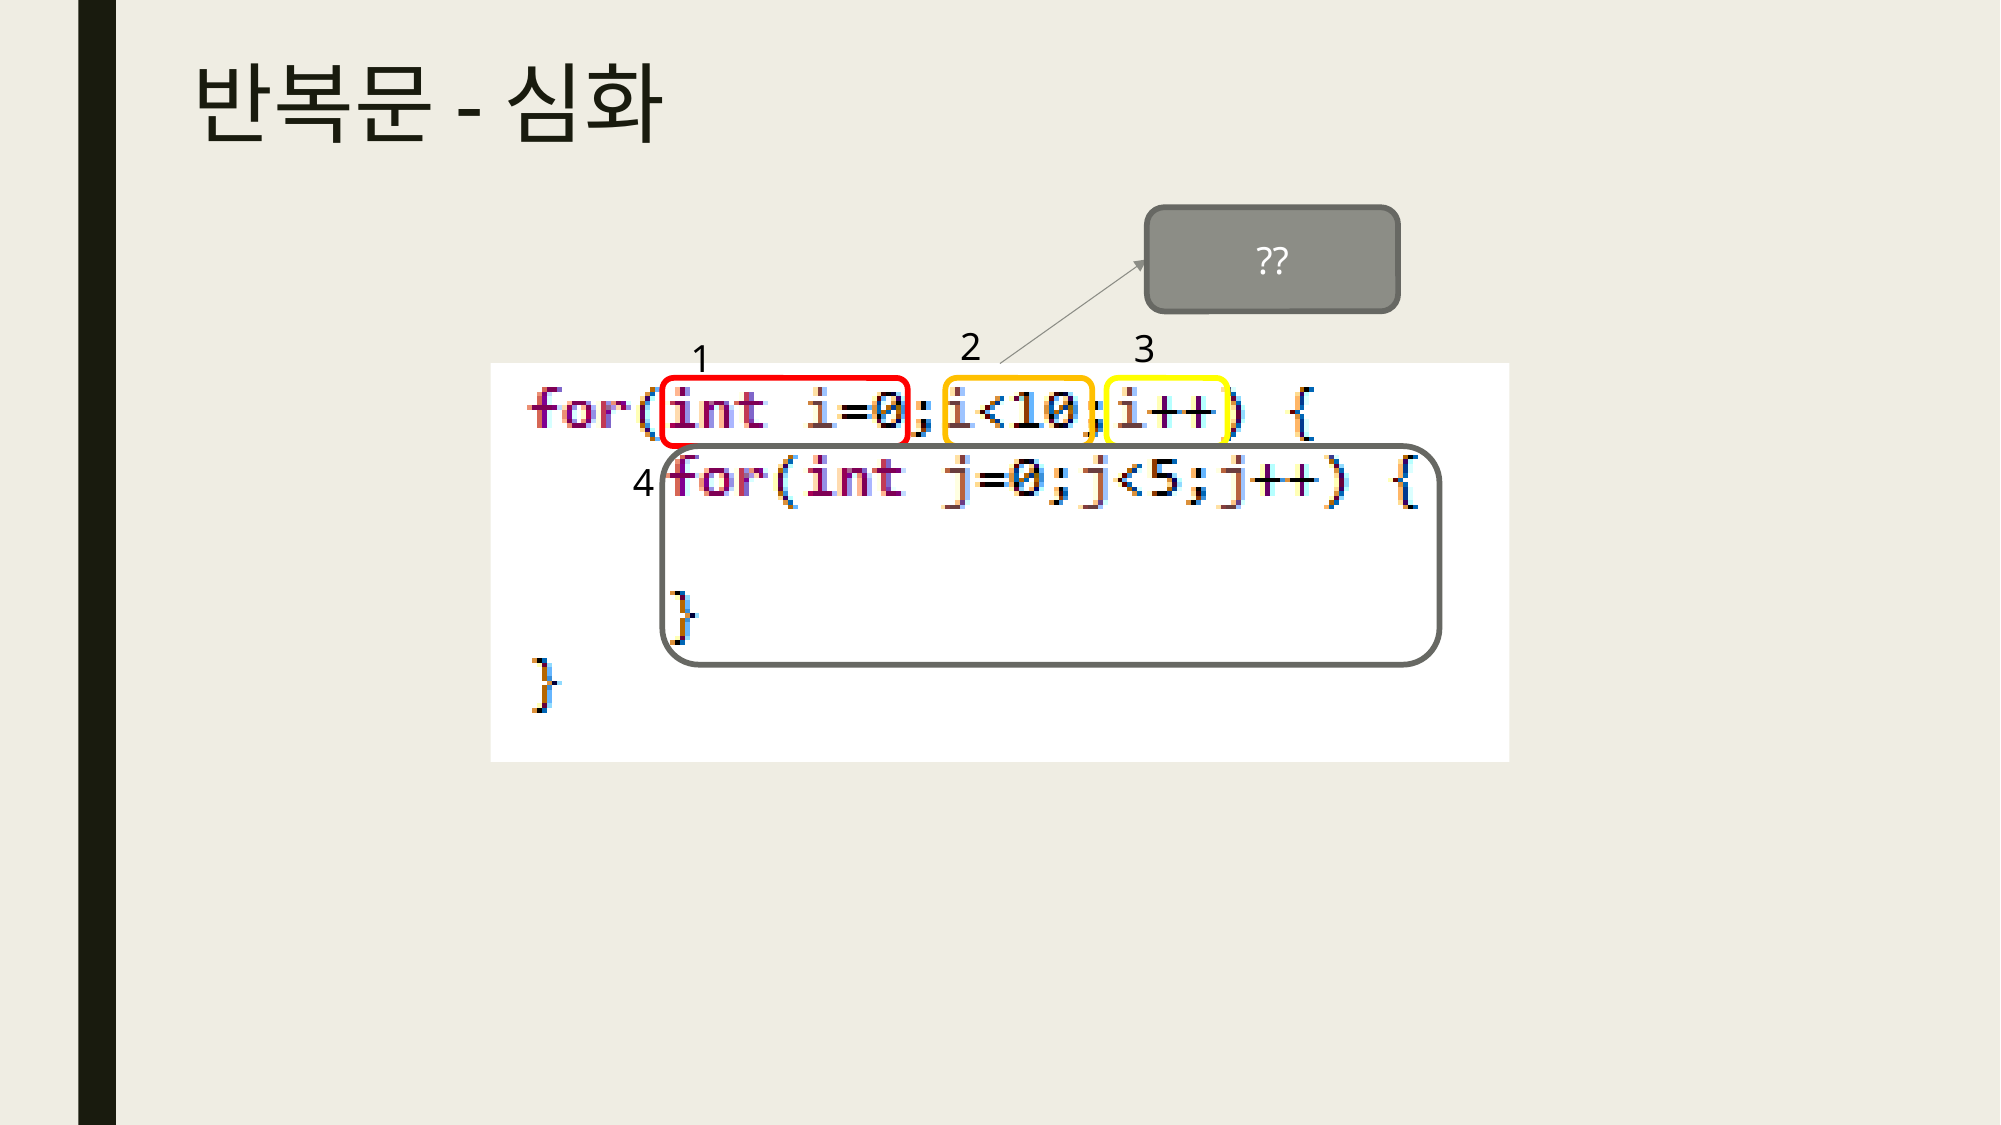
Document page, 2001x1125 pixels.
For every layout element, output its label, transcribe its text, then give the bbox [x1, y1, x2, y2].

picture [490, 363, 1510, 762]
text_box 3 [1147, 317, 1162, 363]
text_box ?? [1143, 204, 1401, 315]
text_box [999, 259, 1147, 364]
text_box 2 [945, 315, 988, 363]
title 반복문-심화 [177, 54, 755, 164]
text_box 1 [675, 327, 718, 363]
